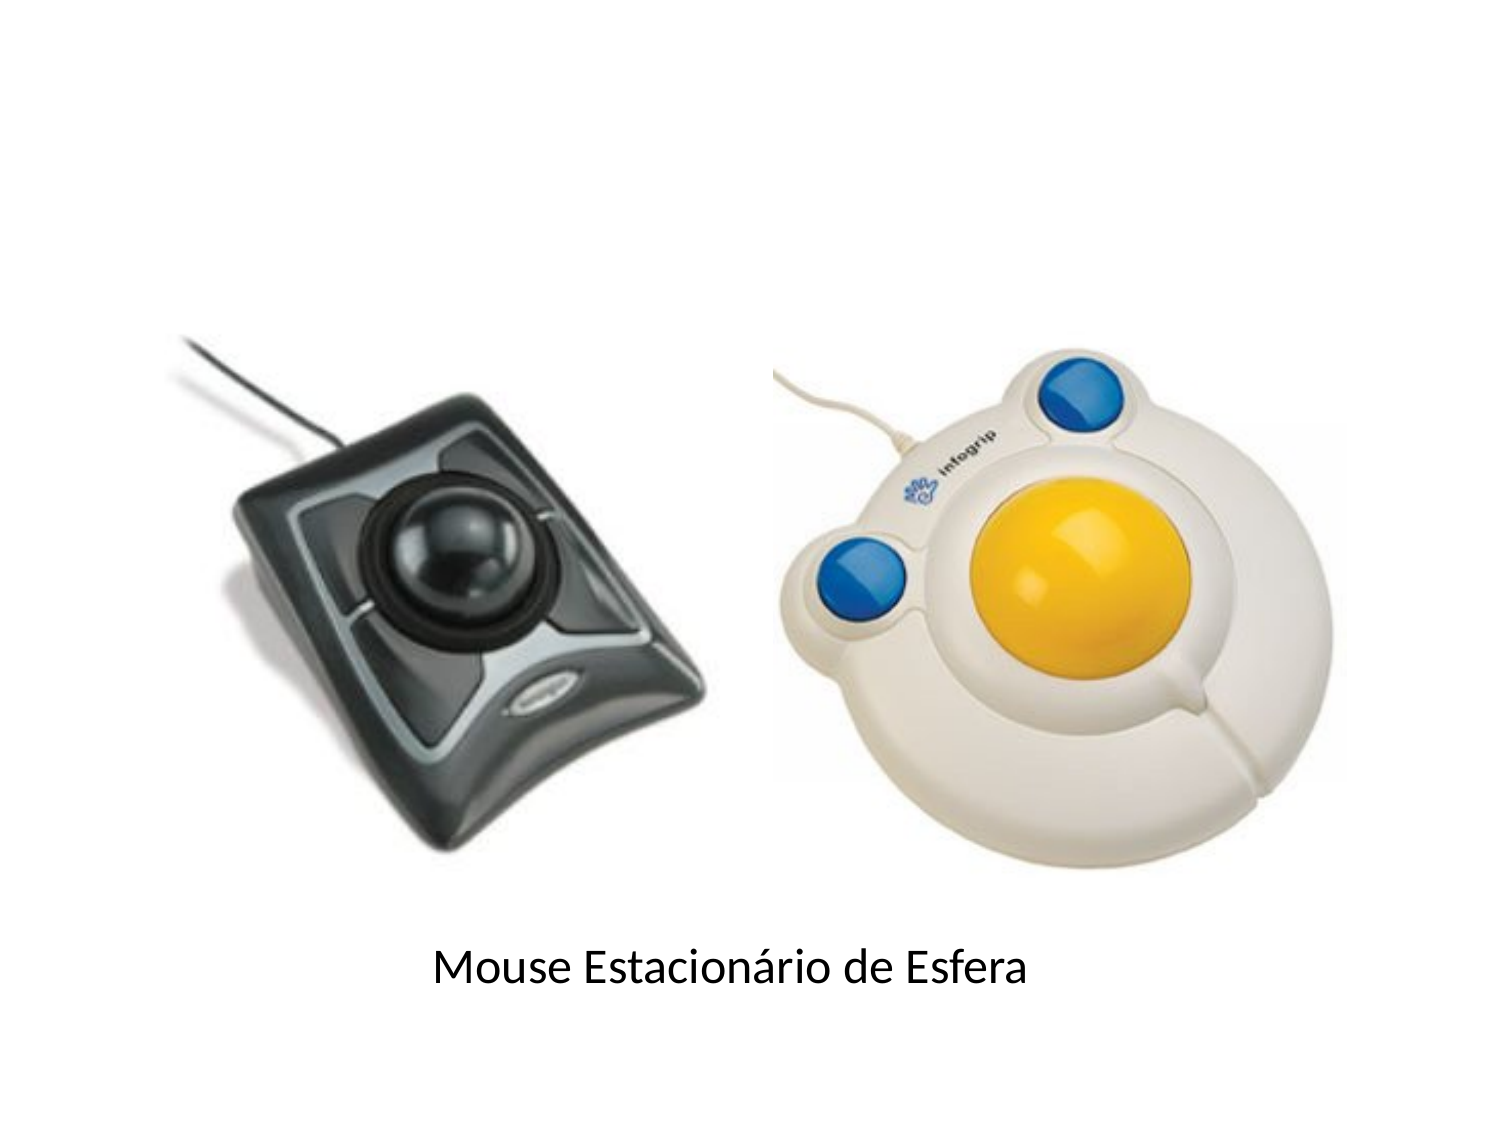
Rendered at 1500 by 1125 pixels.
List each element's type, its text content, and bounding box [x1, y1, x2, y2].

picture [773, 316, 1347, 888]
text_box Mouse Estacionário de Esfera [418, 925, 1044, 1001]
picture [163, 316, 739, 891]
